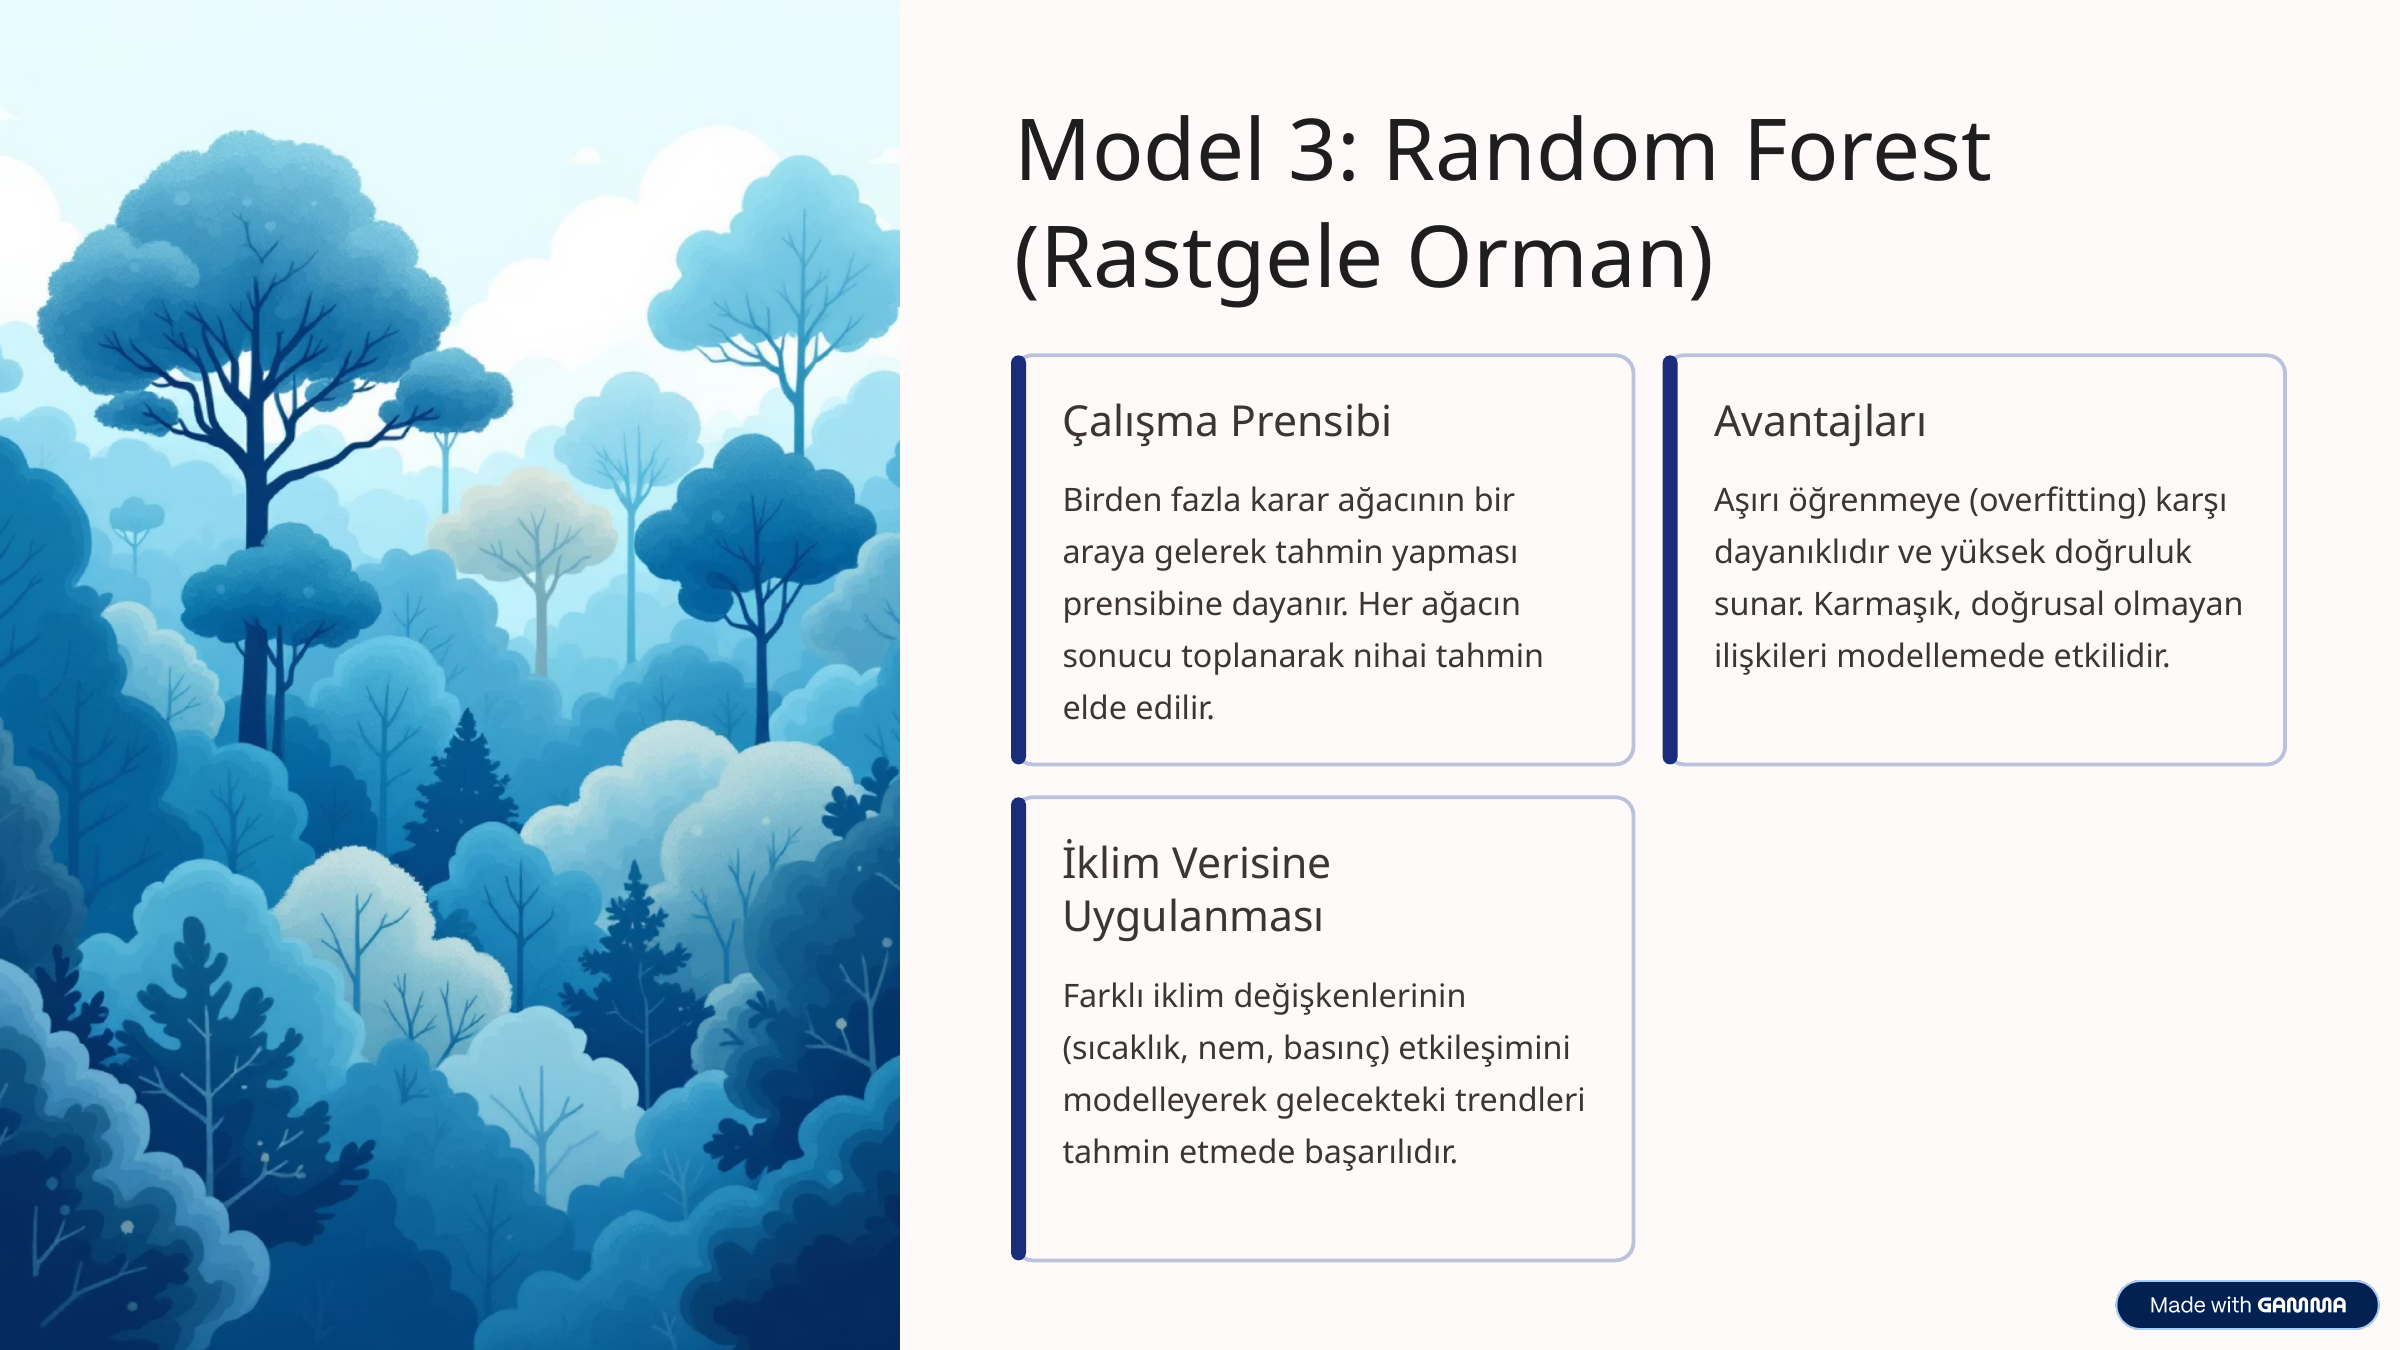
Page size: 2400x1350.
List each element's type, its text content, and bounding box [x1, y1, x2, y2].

picture [0, 0, 900, 1350]
text_box [1676, 355, 2286, 765]
text_box [1024, 355, 1634, 765]
text_box Birden fazla karar ağacının bir araya gelerek tahmin yapması prensibine dayanır. Her ağacın sonucu toplanarak nihai tahmin elde edilir. [1062, 465, 1597, 728]
text_box Avantajları [1714, 391, 2146, 446]
text_box [1024, 797, 1634, 1261]
text_box [1011, 797, 1027, 1261]
text_box [1011, 355, 1027, 765]
text_box Çalışma Prensibi [1062, 391, 1495, 446]
text_box Farklı iklim değişkenlerinin (sıcaklık, nem, basınç) etkileşimini modelleyerek gelecekteki trendleri tahmin etmede başarılıdır. [1062, 961, 1597, 1224]
text_box [1662, 355, 1678, 765]
text_box Aşırı öğrenmeye (overfitting) karşı dayanıklıdır ve yüksek doğruluk sunar. Karmaşık, doğrusal olmayan ilişkileri modellemede etkilidir. [1714, 465, 2249, 728]
text_box İklim Verisine Uygulanması [1062, 833, 1597, 942]
text_box Model 3: Random Forest (Rastgele Orman) [1014, 90, 2286, 307]
picture [2106, 1271, 2389, 1339]
